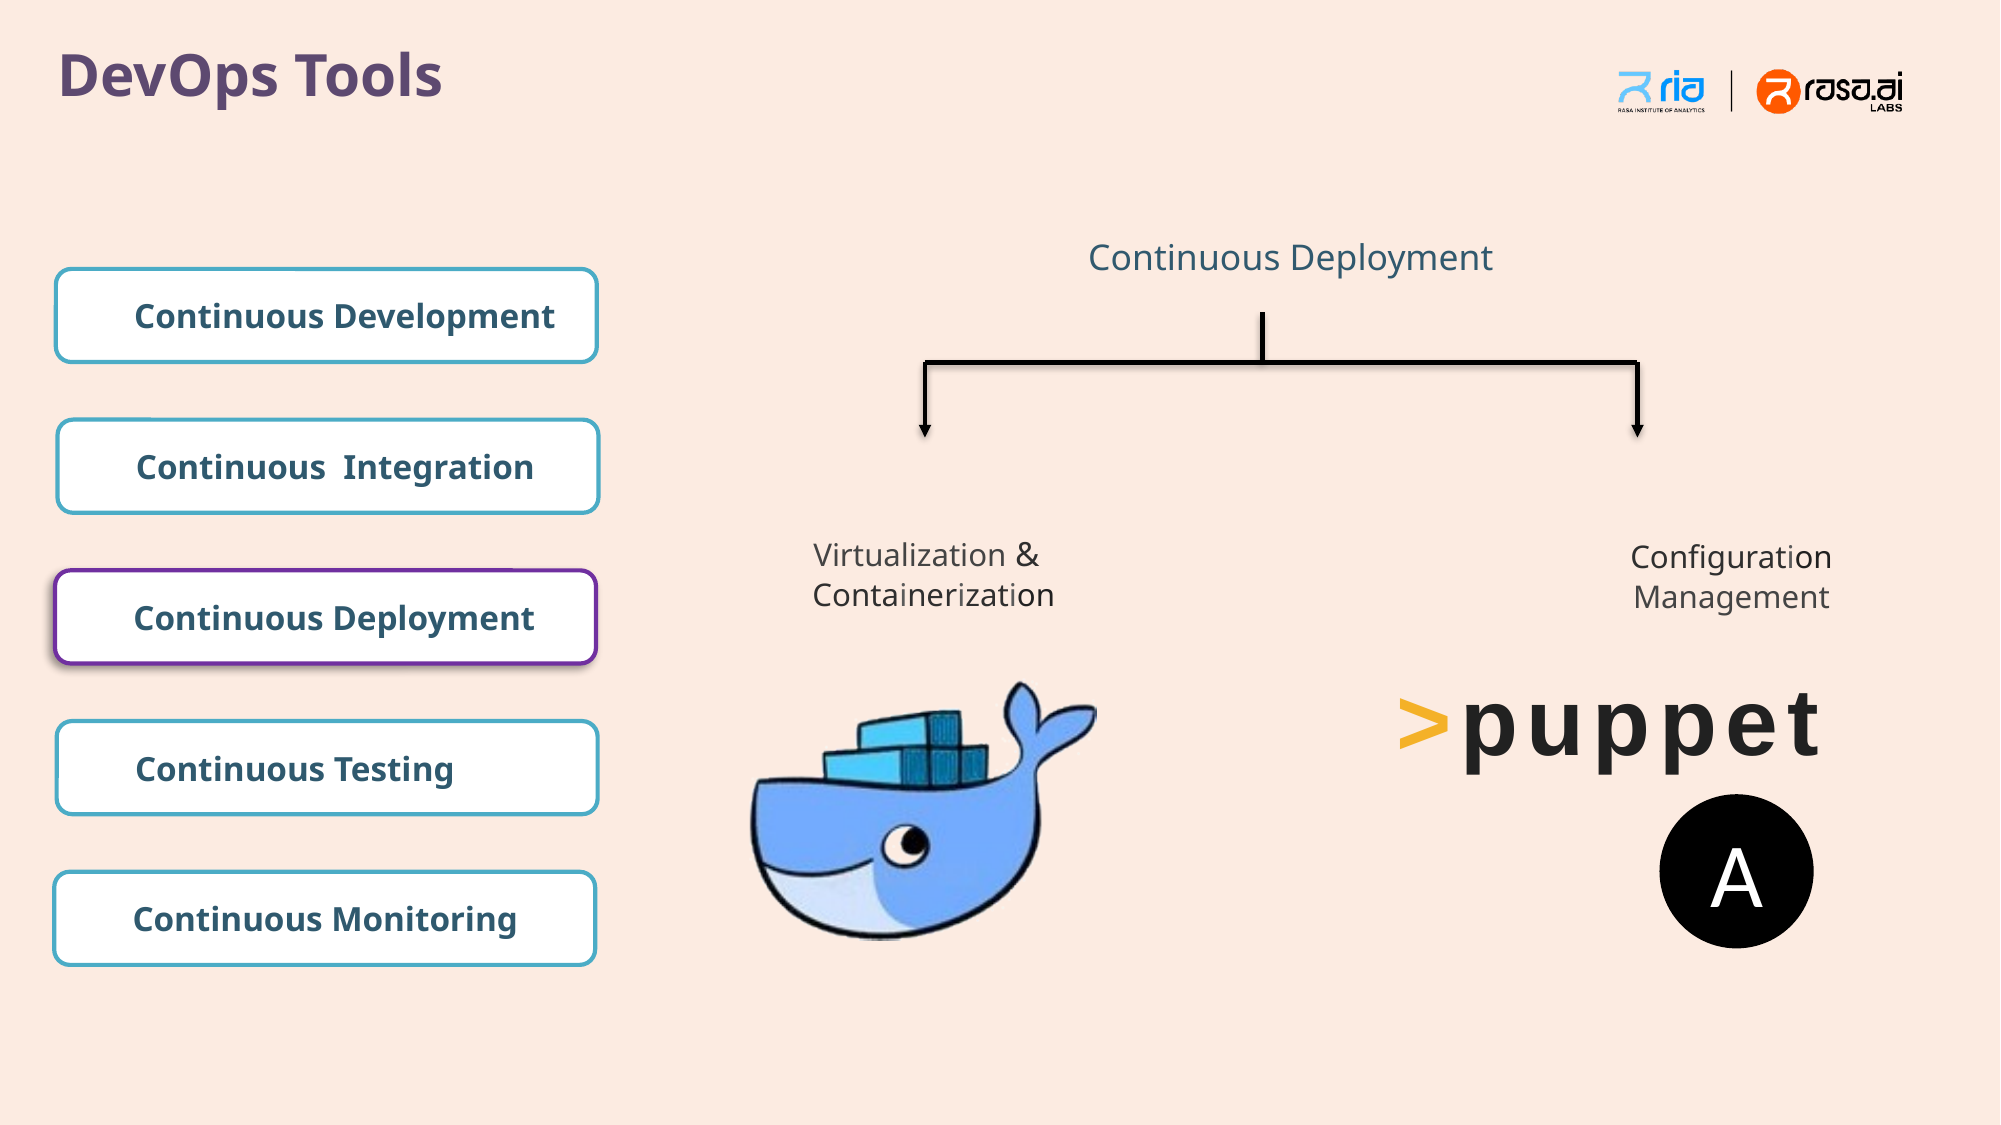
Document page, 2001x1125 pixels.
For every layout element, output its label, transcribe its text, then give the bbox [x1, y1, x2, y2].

text_box Continuous Deployment [52, 568, 599, 666]
text_box Continuous Testing [54, 718, 600, 817]
text_box Configuration Management [1628, 533, 1839, 615]
picture [1616, 67, 1902, 114]
text_box Continuous Development [53, 266, 599, 365]
text_box DevOps Tools [55, 35, 493, 109]
text_box Continuous Deployment [1086, 232, 1525, 278]
text_box A [1659, 794, 1814, 949]
text_box Continuous Integration [55, 417, 601, 515]
text_box Continuous Monitoring [52, 869, 598, 967]
picture [744, 675, 1097, 941]
text_box >puppet [1394, 657, 1835, 775]
text_box Virtualization & Containerization [810, 530, 1063, 613]
